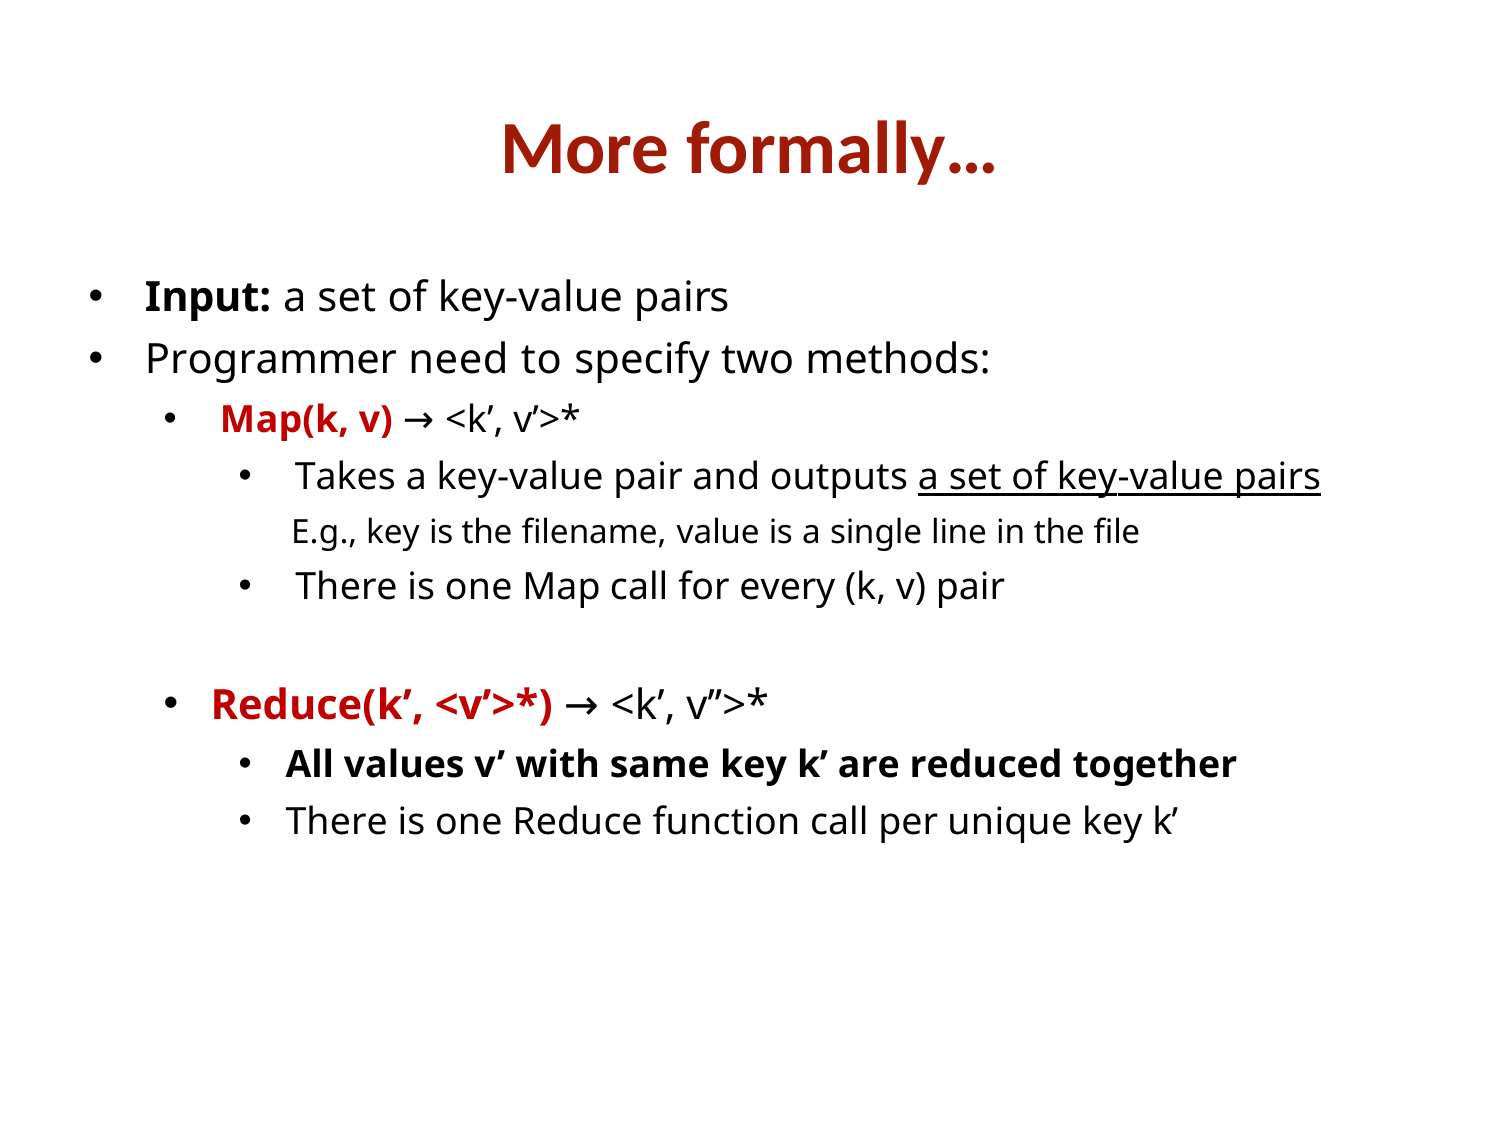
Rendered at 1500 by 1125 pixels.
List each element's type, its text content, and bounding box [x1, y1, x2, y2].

text_box Input: a set of key-value pairs Programmer need to specify two methods: Map(k, v) → <k’, v’>* Takes a key-value pair and outputs a set of key-value pairs E.g., key is the filename, value is a single line in the file There is one Map call for every (k, v) pair Reduce(k’, <v’>*) → <k’, v’’>* All values v’ with same key k’ are reduced together There is one Reduce function call per unique key k’ [71, 262, 1475, 913]
title More formally… [112, 50, 1388, 238]
